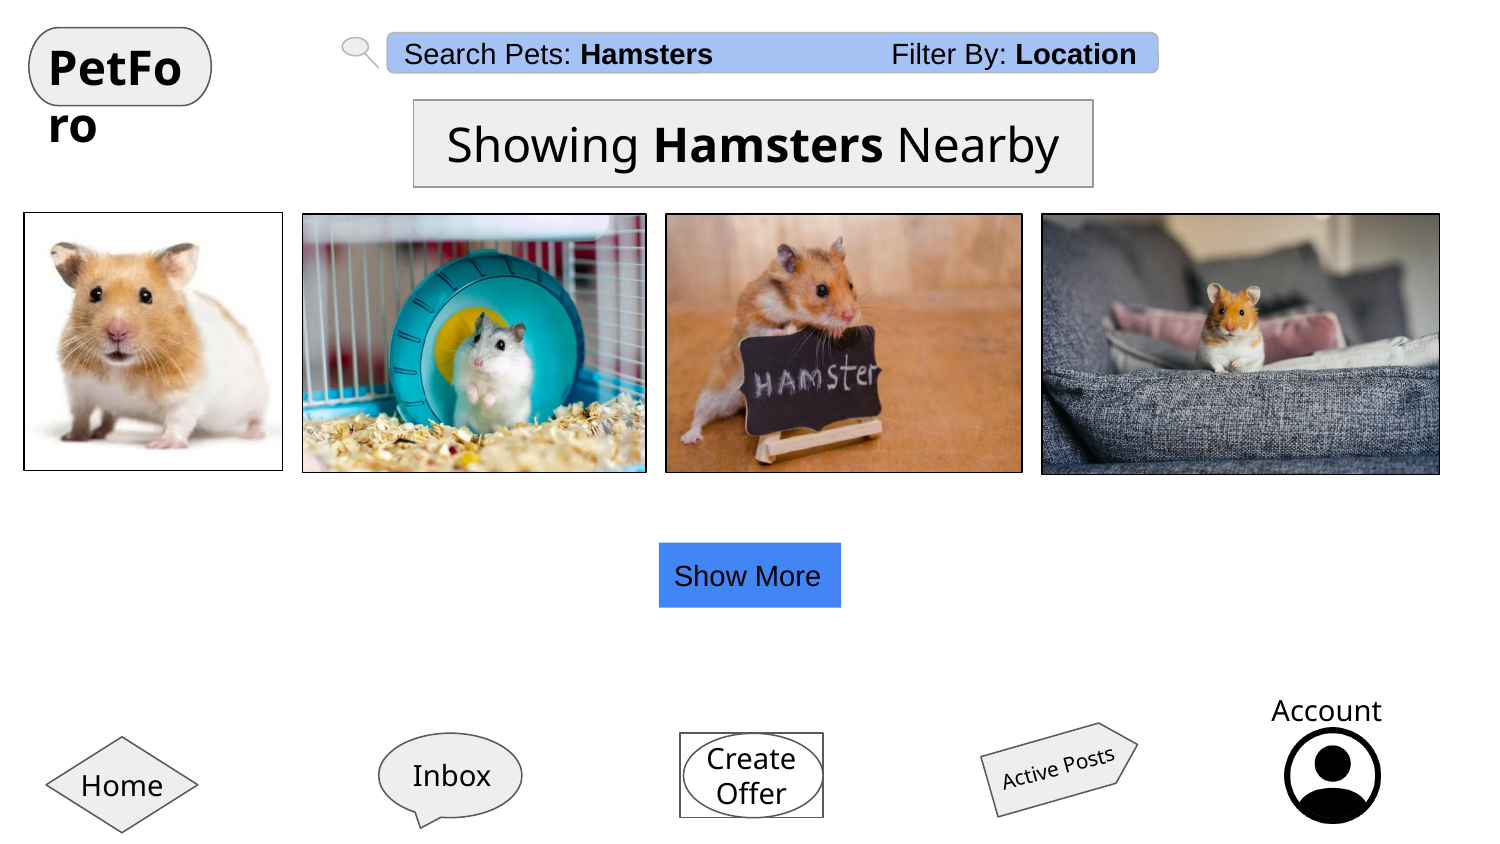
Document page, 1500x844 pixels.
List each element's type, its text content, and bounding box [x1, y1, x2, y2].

picture [1284, 727, 1381, 824]
text_box Filter By: Location [876, 19, 1159, 85]
picture [666, 214, 1022, 472]
picture [302, 214, 646, 472]
text_box Inbox [397, 742, 522, 808]
text_box [342, 37, 369, 56]
text_box [980, 723, 1107, 761]
text_box Showing Hamsters Nearby [413, 99, 1094, 188]
text_box [378, 747, 397, 804]
text_box [97, 817, 147, 833]
text_box Home [65, 752, 190, 817]
text_box Account [1256, 676, 1409, 742]
text_box [46, 772, 65, 797]
text_box Active Posts [980, 712, 1178, 811]
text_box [364, 52, 379, 69]
text_box Show More [658, 542, 842, 608]
text_box PetForo [32, 22, 216, 168]
text_box [190, 779, 198, 790]
text_box [406, 733, 495, 742]
text_box [97, 736, 146, 752]
text_box [996, 777, 1120, 817]
text_box [404, 808, 496, 829]
text_box [28, 49, 32, 85]
picture [24, 212, 282, 471]
text_box Search Pets: Hamsters [387, 32, 876, 73]
text_box Create Offer [675, 724, 828, 825]
picture [1042, 214, 1440, 474]
